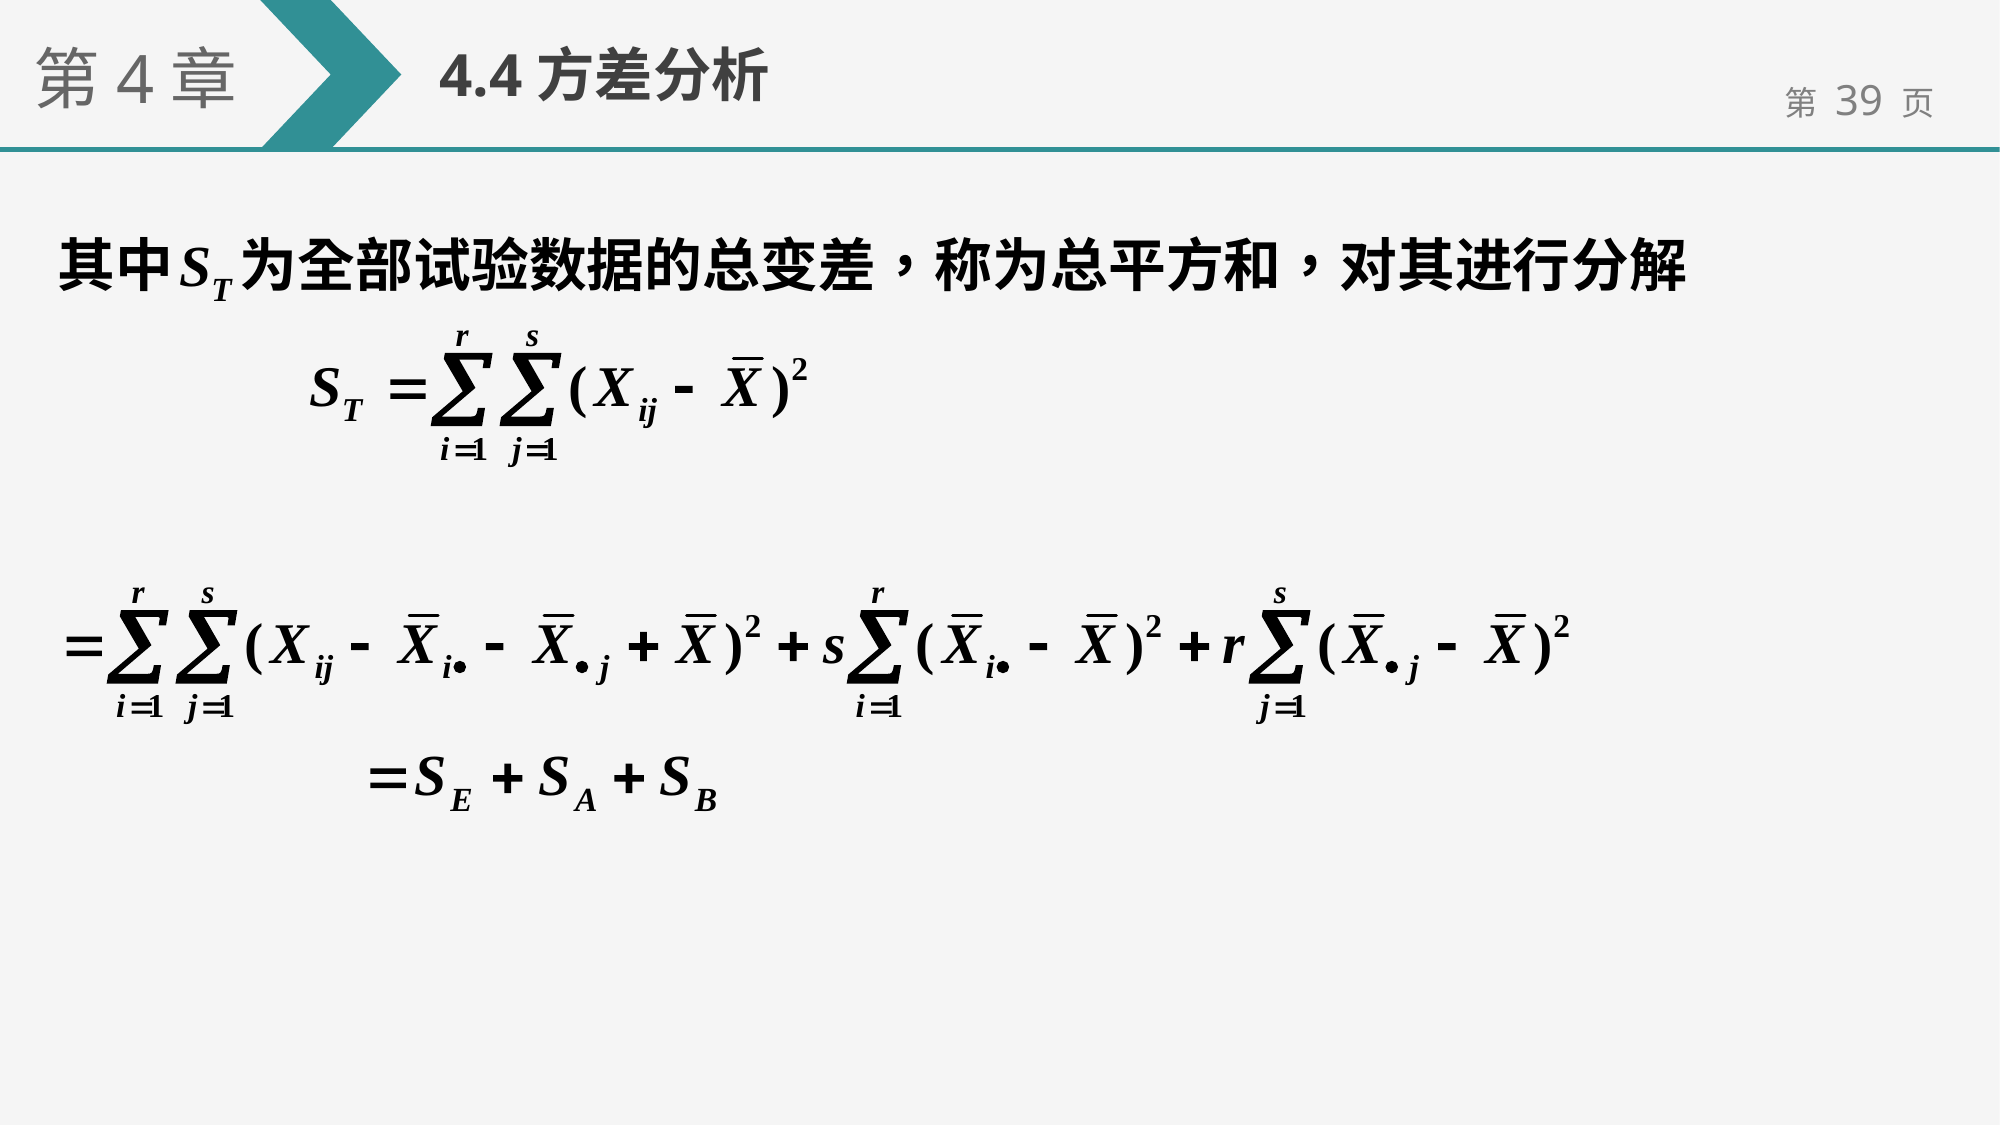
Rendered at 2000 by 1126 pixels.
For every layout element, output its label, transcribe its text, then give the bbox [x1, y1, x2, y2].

text_box [258, 0, 403, 148]
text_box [57, 217, 1937, 861]
text_box 第4章 [19, 29, 253, 125]
text_box 4.4方差分析 [424, 31, 1366, 116]
